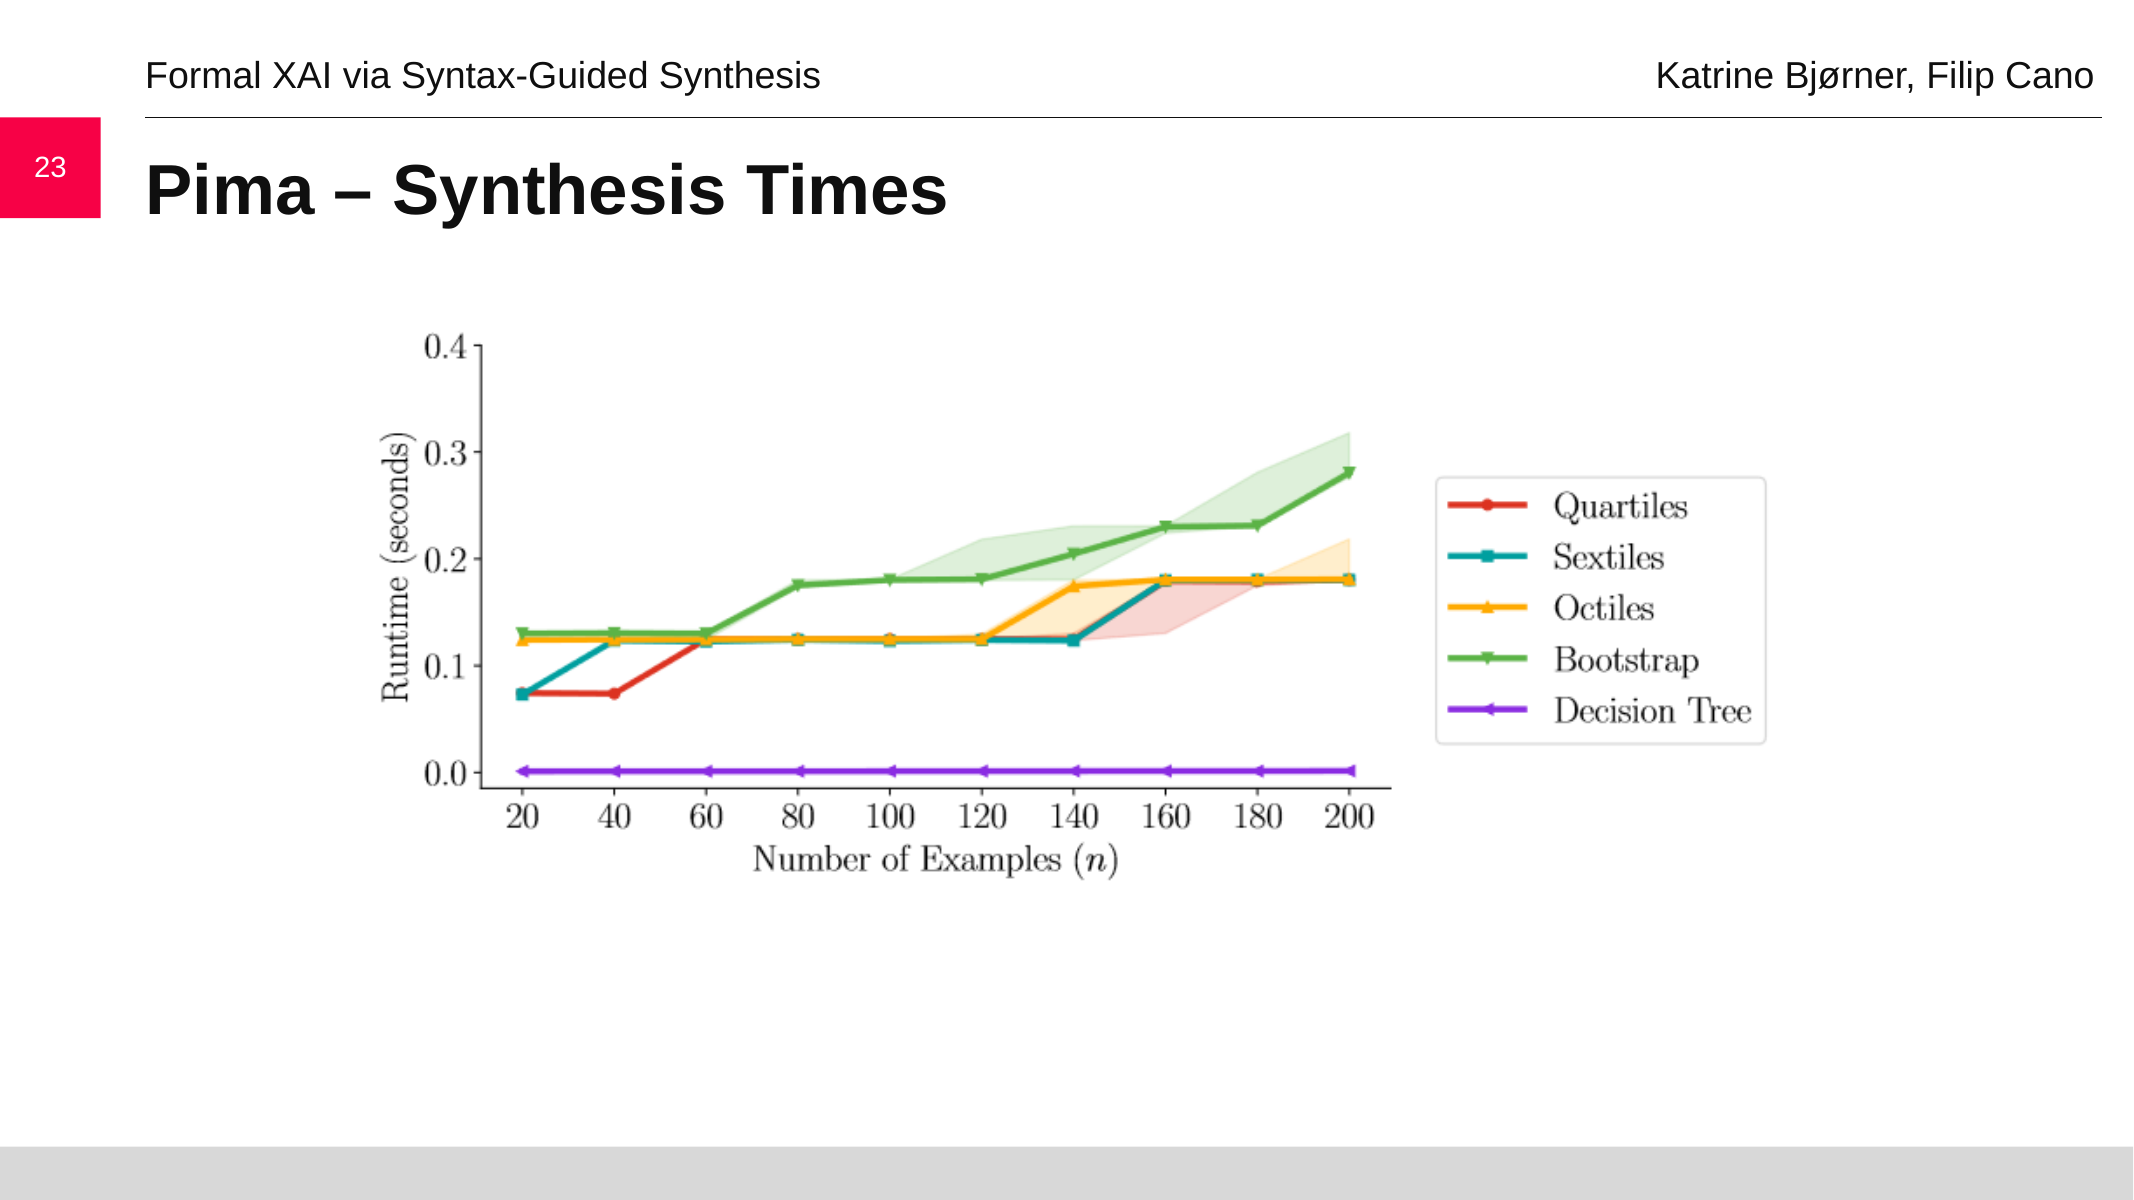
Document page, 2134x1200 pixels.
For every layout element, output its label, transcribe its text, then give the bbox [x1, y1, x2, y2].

title Pima – Synthesis Times [145, 143, 2104, 257]
picture [338, 296, 1795, 904]
slide_number 23 [0, 114, 101, 217]
text_box Formal XAI via Syntax-Guided Synthesis Katrine Bjørner, Filip Cano [145, 54, 2116, 96]
